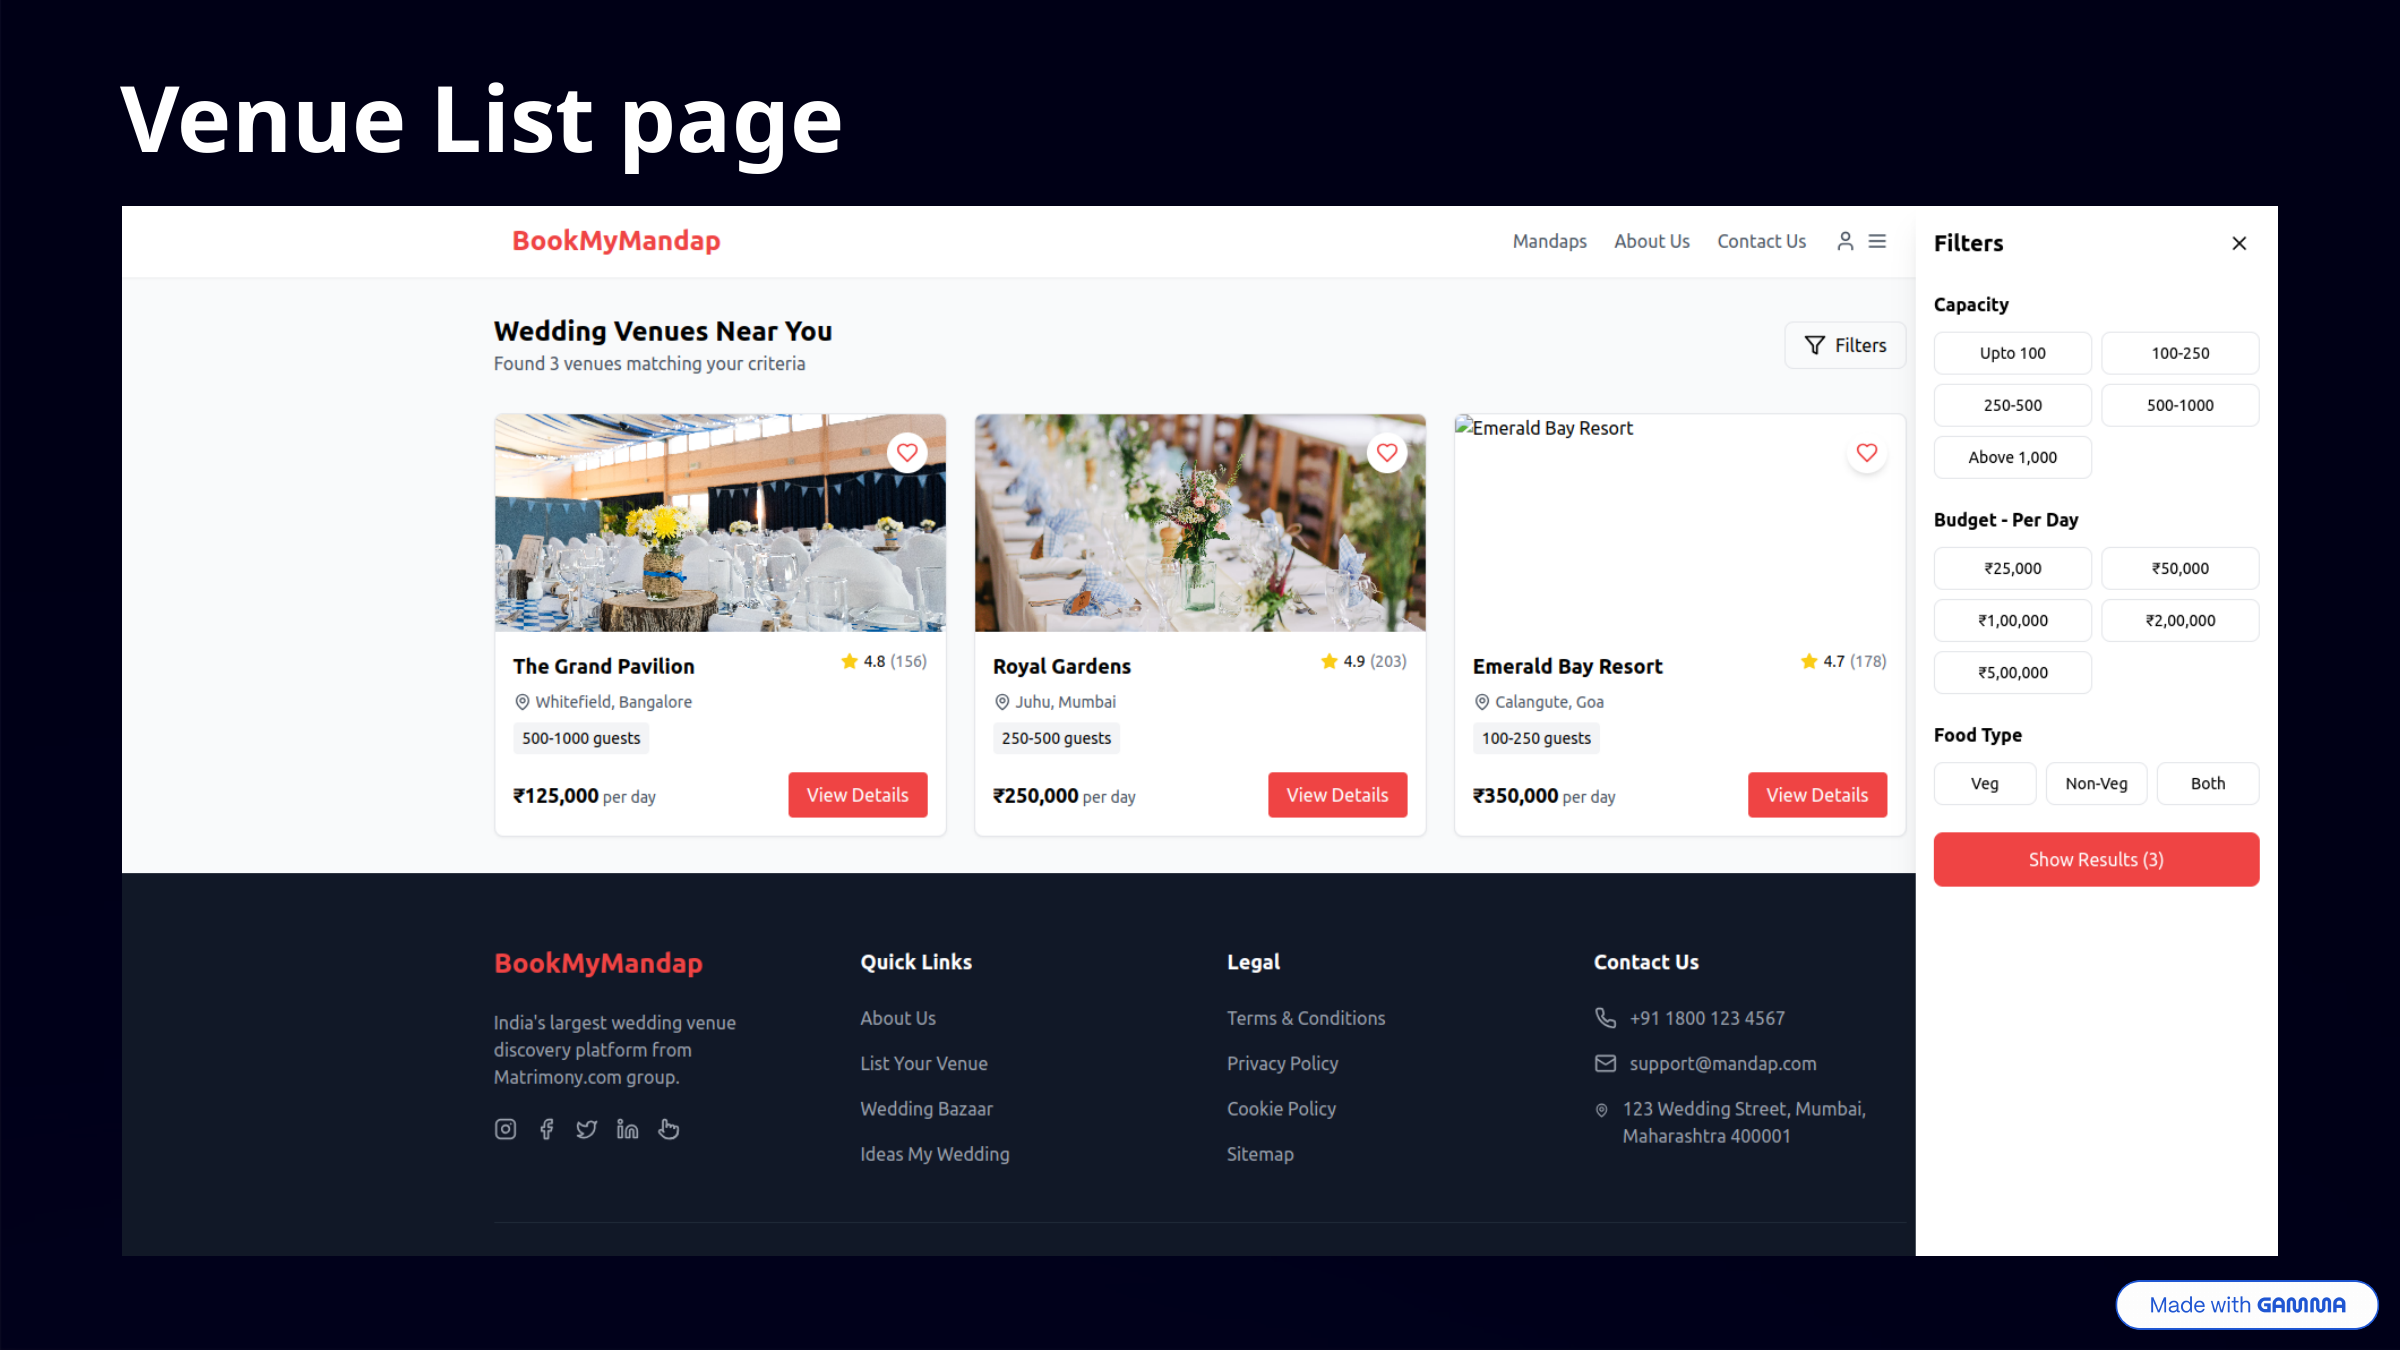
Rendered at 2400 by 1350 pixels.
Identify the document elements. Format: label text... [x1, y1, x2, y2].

picture [122, 206, 2278, 1256]
picture [2106, 1271, 2389, 1339]
text_box Venue List page [119, 53, 2280, 178]
